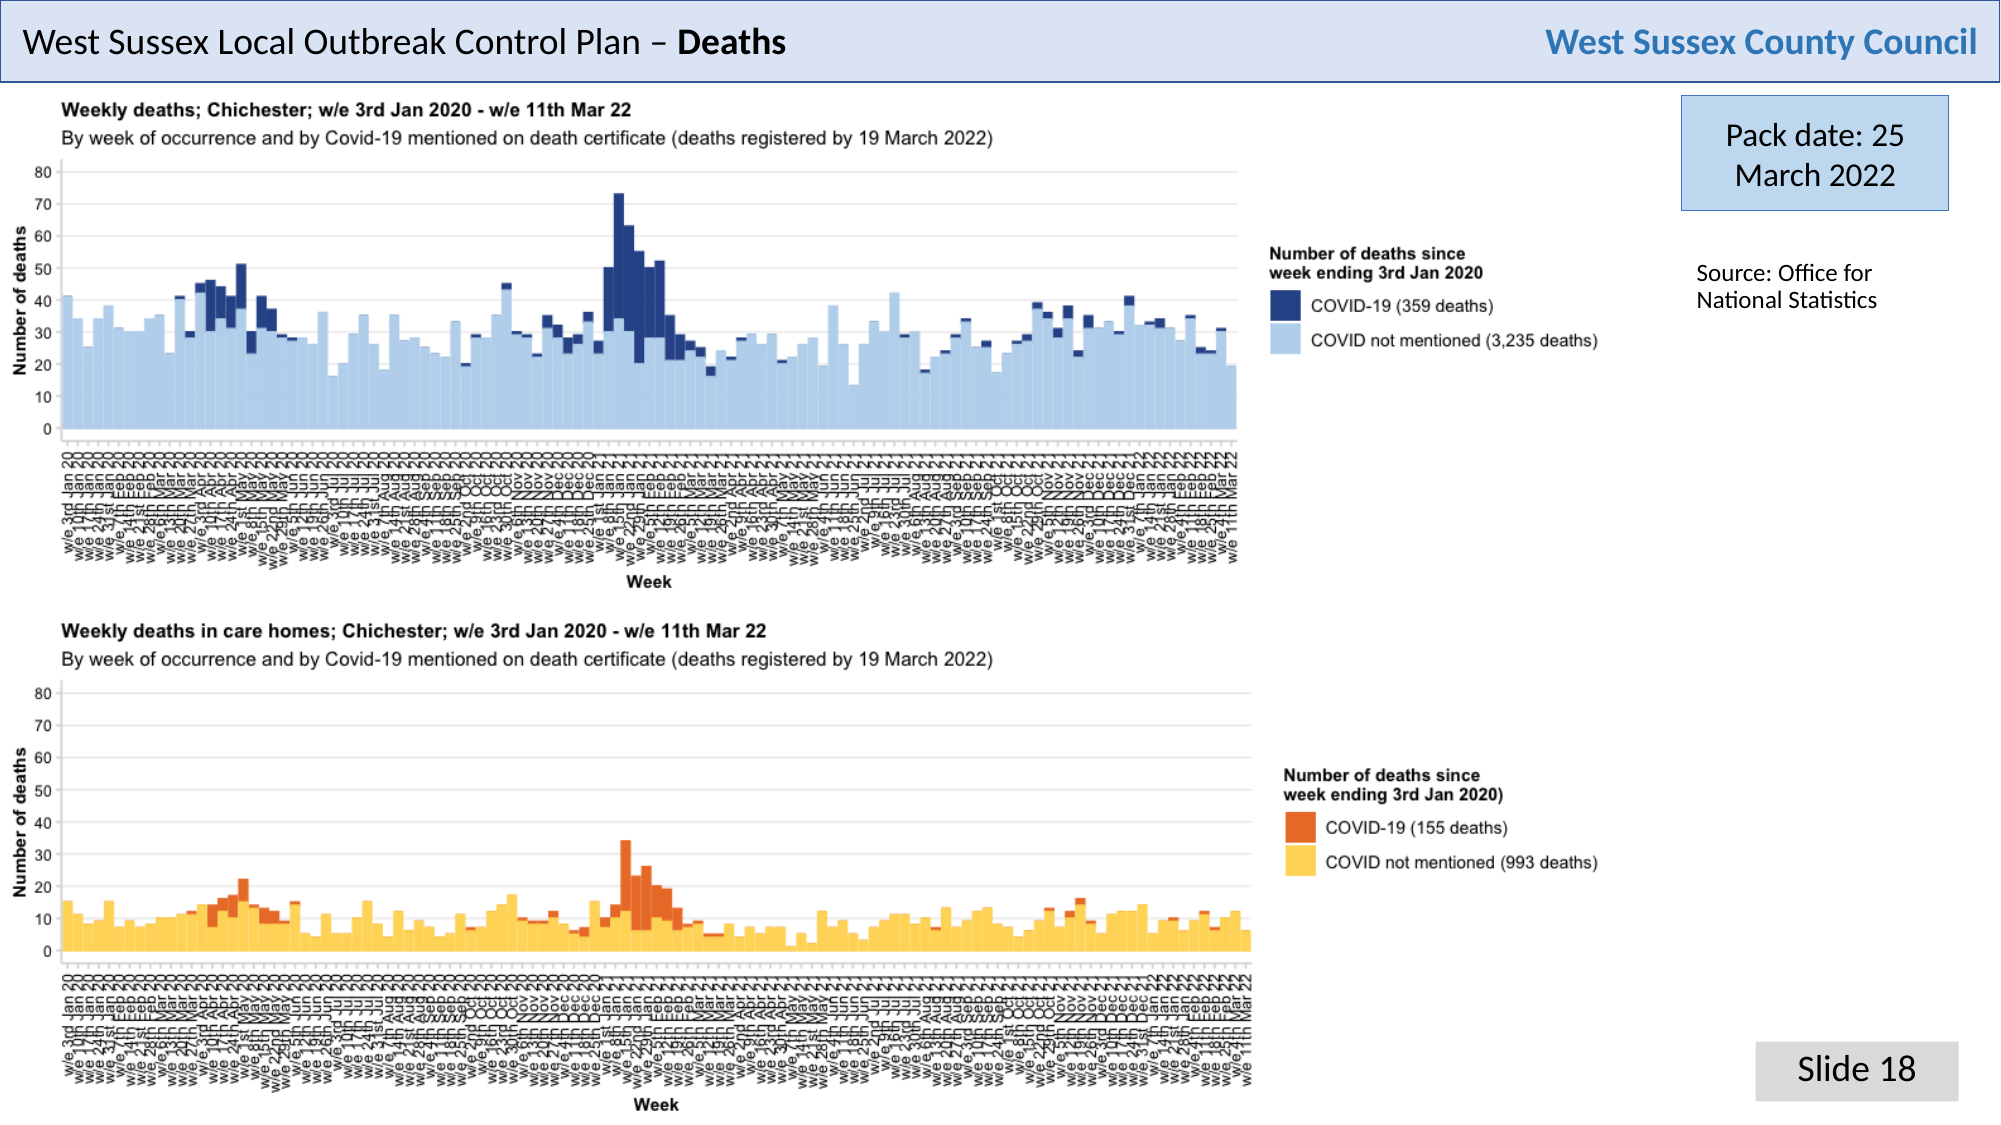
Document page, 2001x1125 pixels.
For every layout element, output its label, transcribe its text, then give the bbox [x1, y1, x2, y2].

picture [3, 91, 1619, 602]
list Source: Office for National Statistics [1681, 252, 1959, 289]
picture [3, 612, 1619, 1125]
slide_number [1681, 95, 1949, 211]
list Slide 18 [1755, 1041, 1959, 1102]
